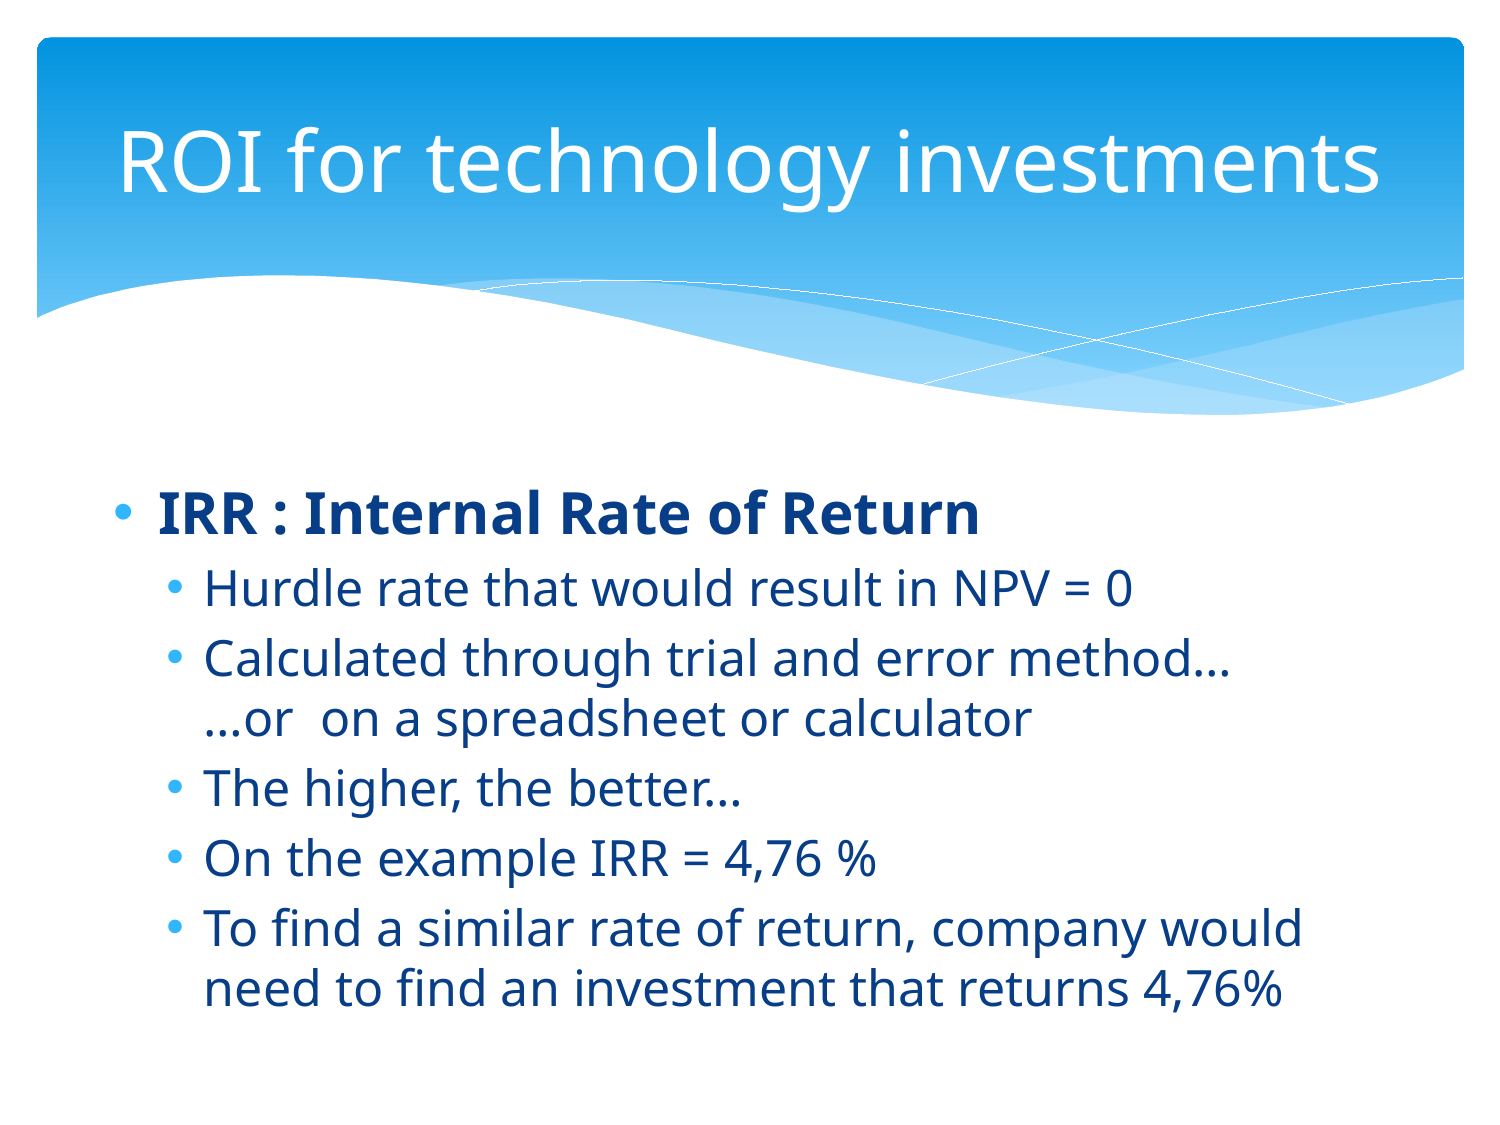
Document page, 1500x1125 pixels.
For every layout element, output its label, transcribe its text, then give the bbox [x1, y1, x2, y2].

list IRR : Internal Rate of Return Hurdle rate that would result in NPV = 0 Calculated through trial and error method… …or on a spreadsheet or calculator The higher, the better… On the example IRR = 4,76 % To find a similar rate of return, company would need to find an investment that returns 4,76% [48, 370, 1425, 1084]
title ROI for technology investments [75, 55, 1425, 261]
